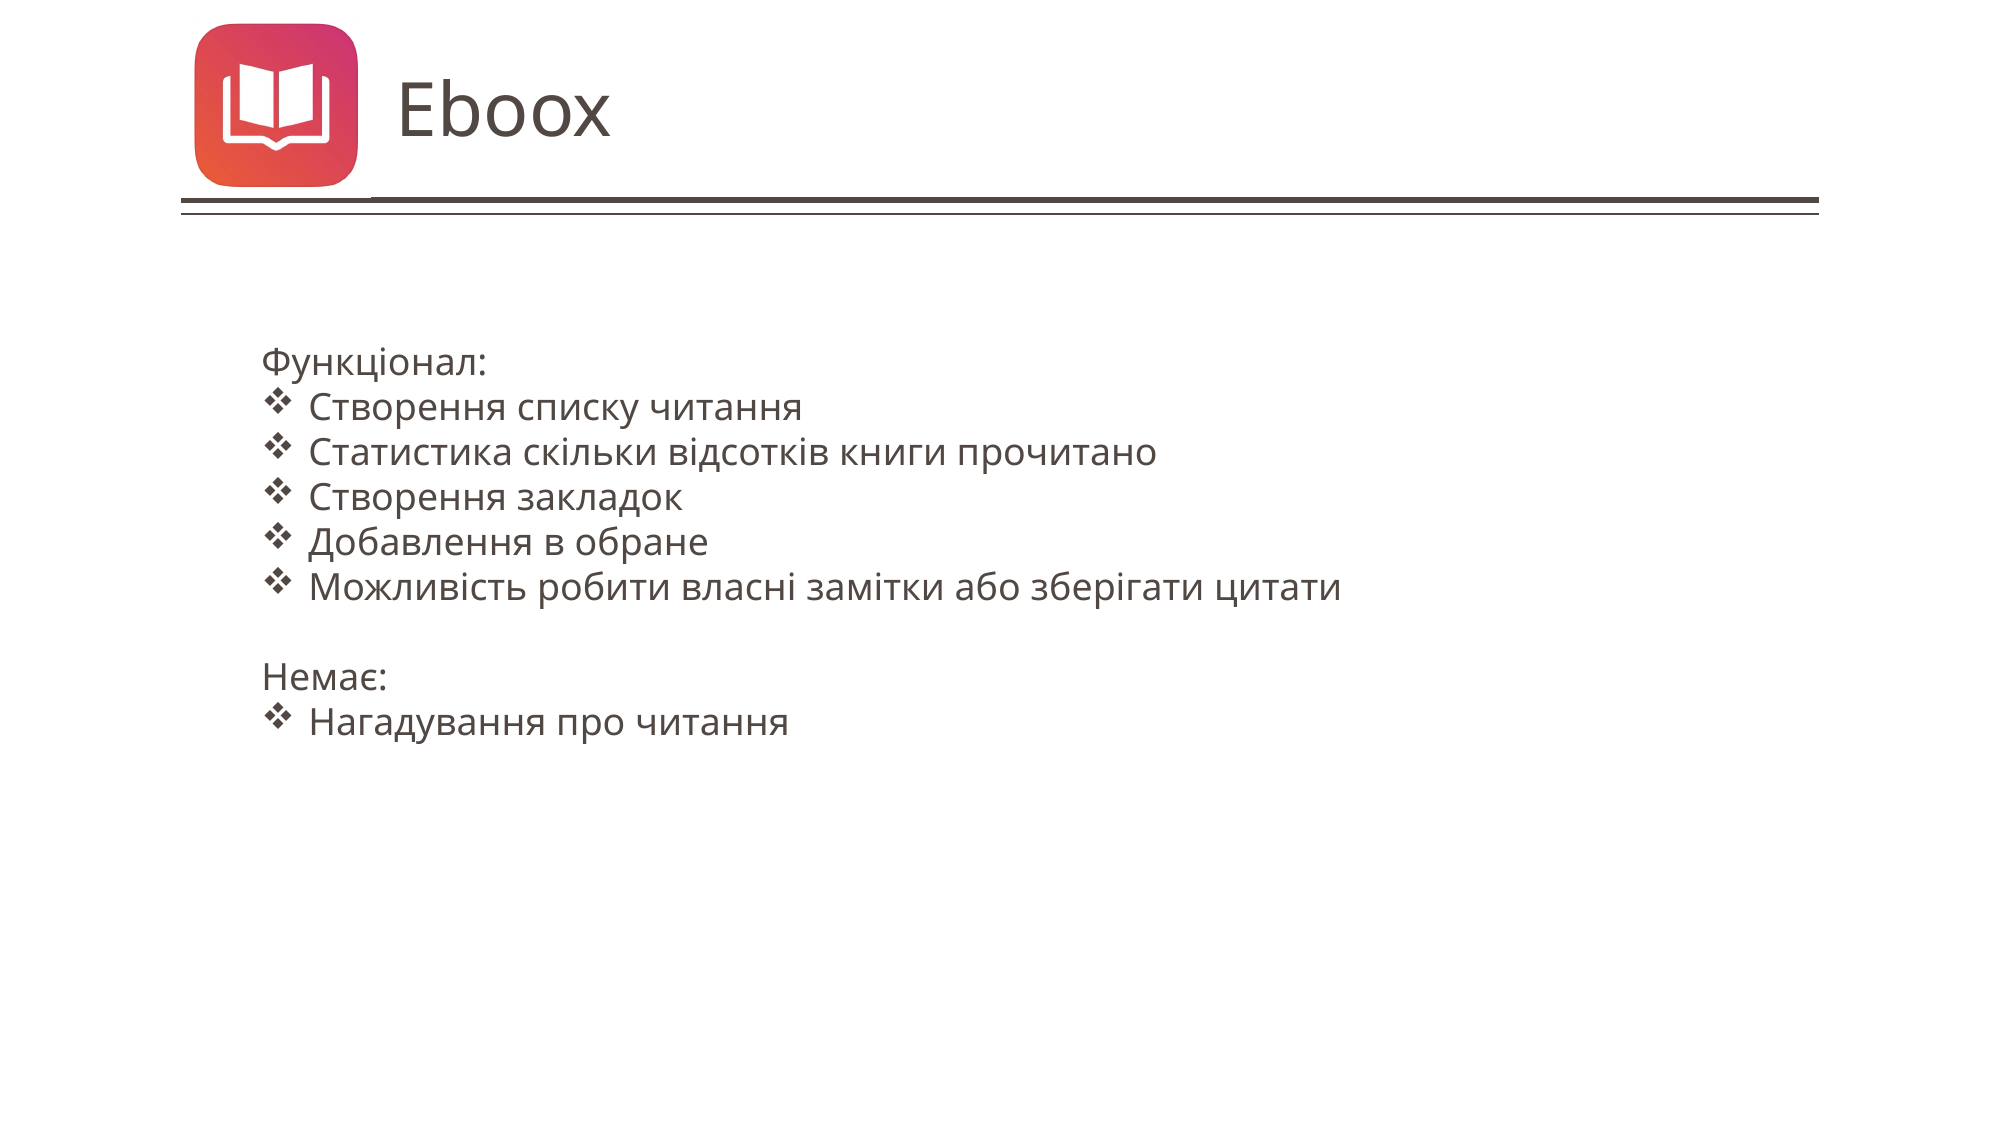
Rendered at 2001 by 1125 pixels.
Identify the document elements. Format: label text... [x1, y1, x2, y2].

title Eboox [373, 12, 1819, 161]
text_box Функціонал: Створення списку читання Статистика скільки відсотків книги прочитано Створення закладок Добавлення в обране Можливість робити власні замітки або зберігати цитати Немає: Нагадування про читання [246, 330, 1405, 796]
picture [181, 12, 371, 198]
